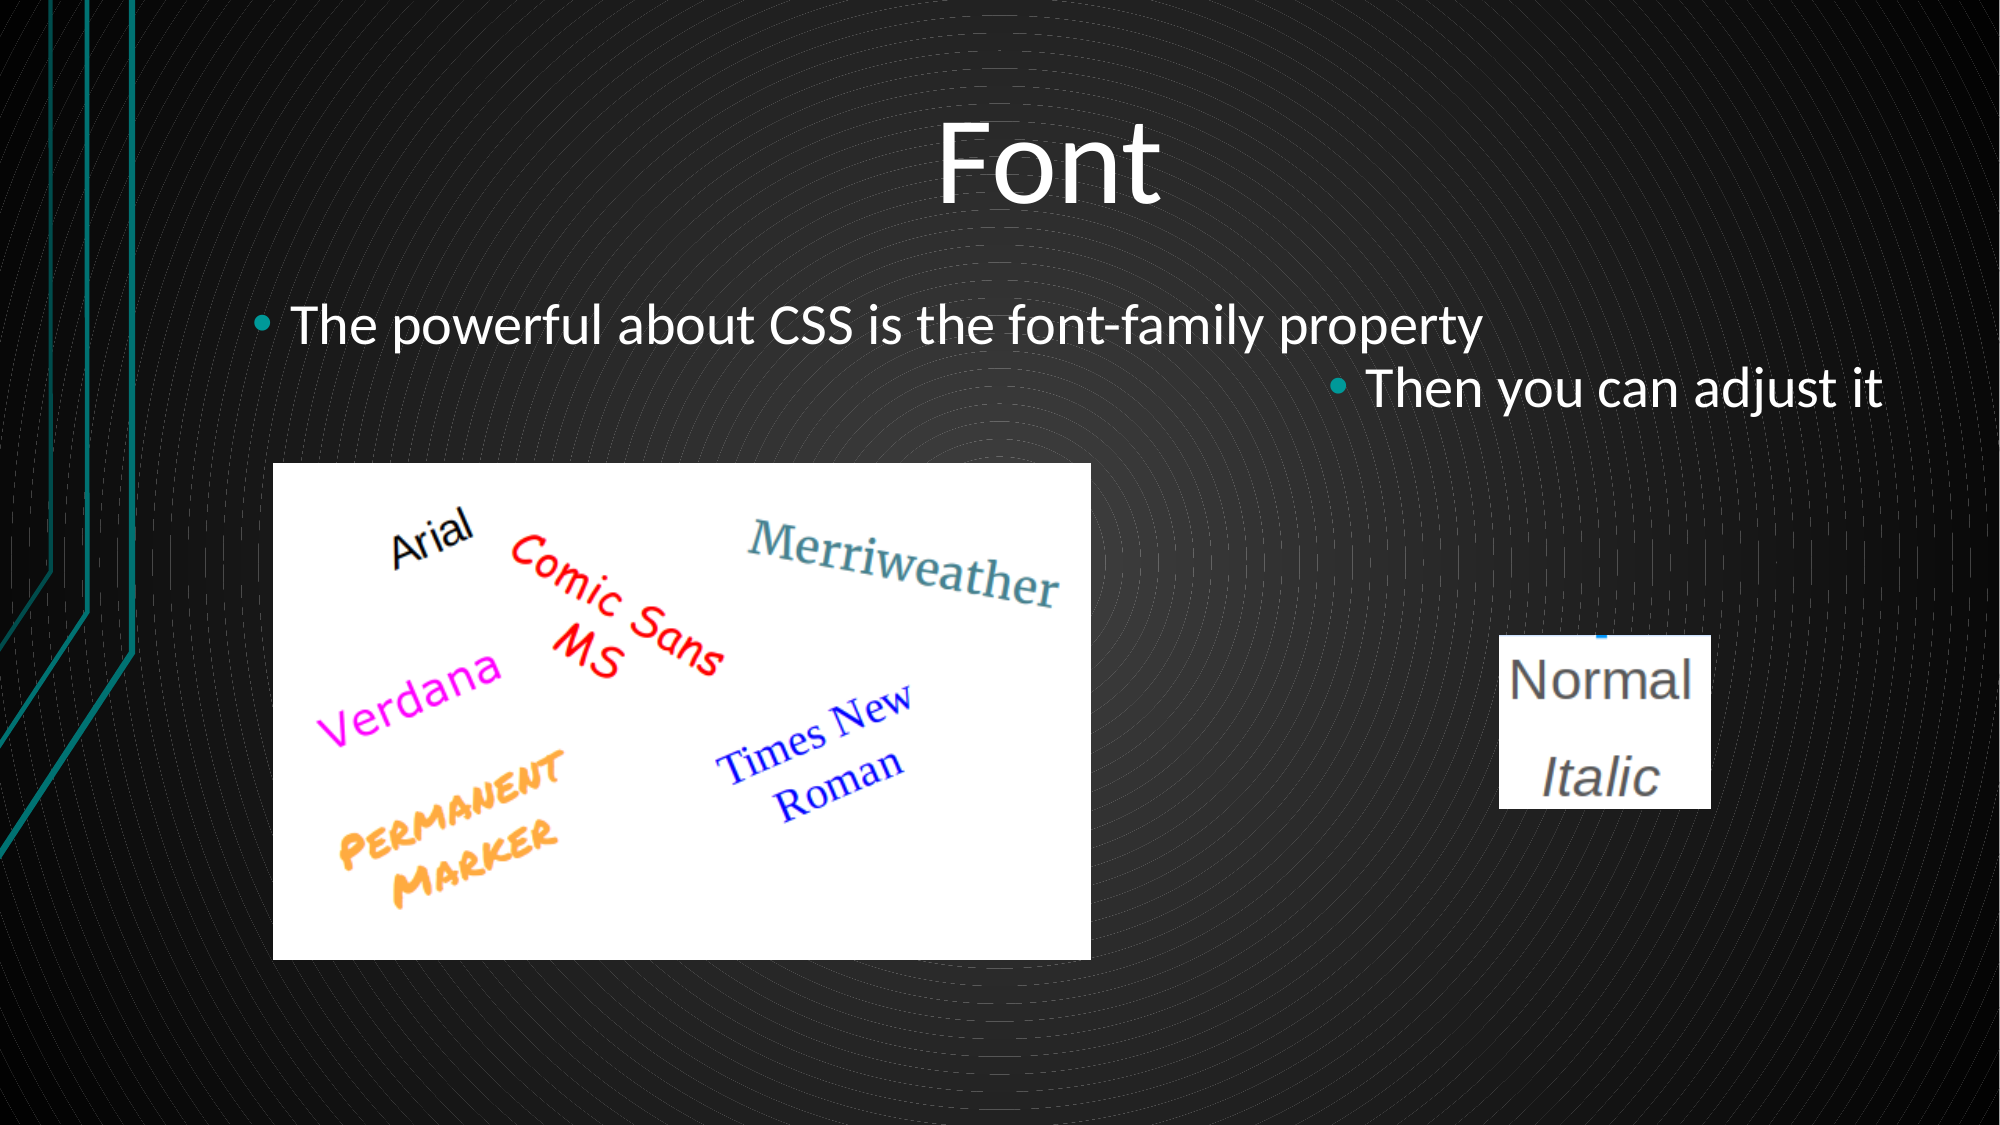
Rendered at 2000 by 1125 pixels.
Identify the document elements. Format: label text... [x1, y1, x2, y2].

list The powerful about CSS is the font-family property Then you can adjust it [199, 279, 1900, 1012]
picture [273, 462, 1091, 961]
title Font [199, 45, 1900, 246]
picture [1499, 635, 1711, 810]
